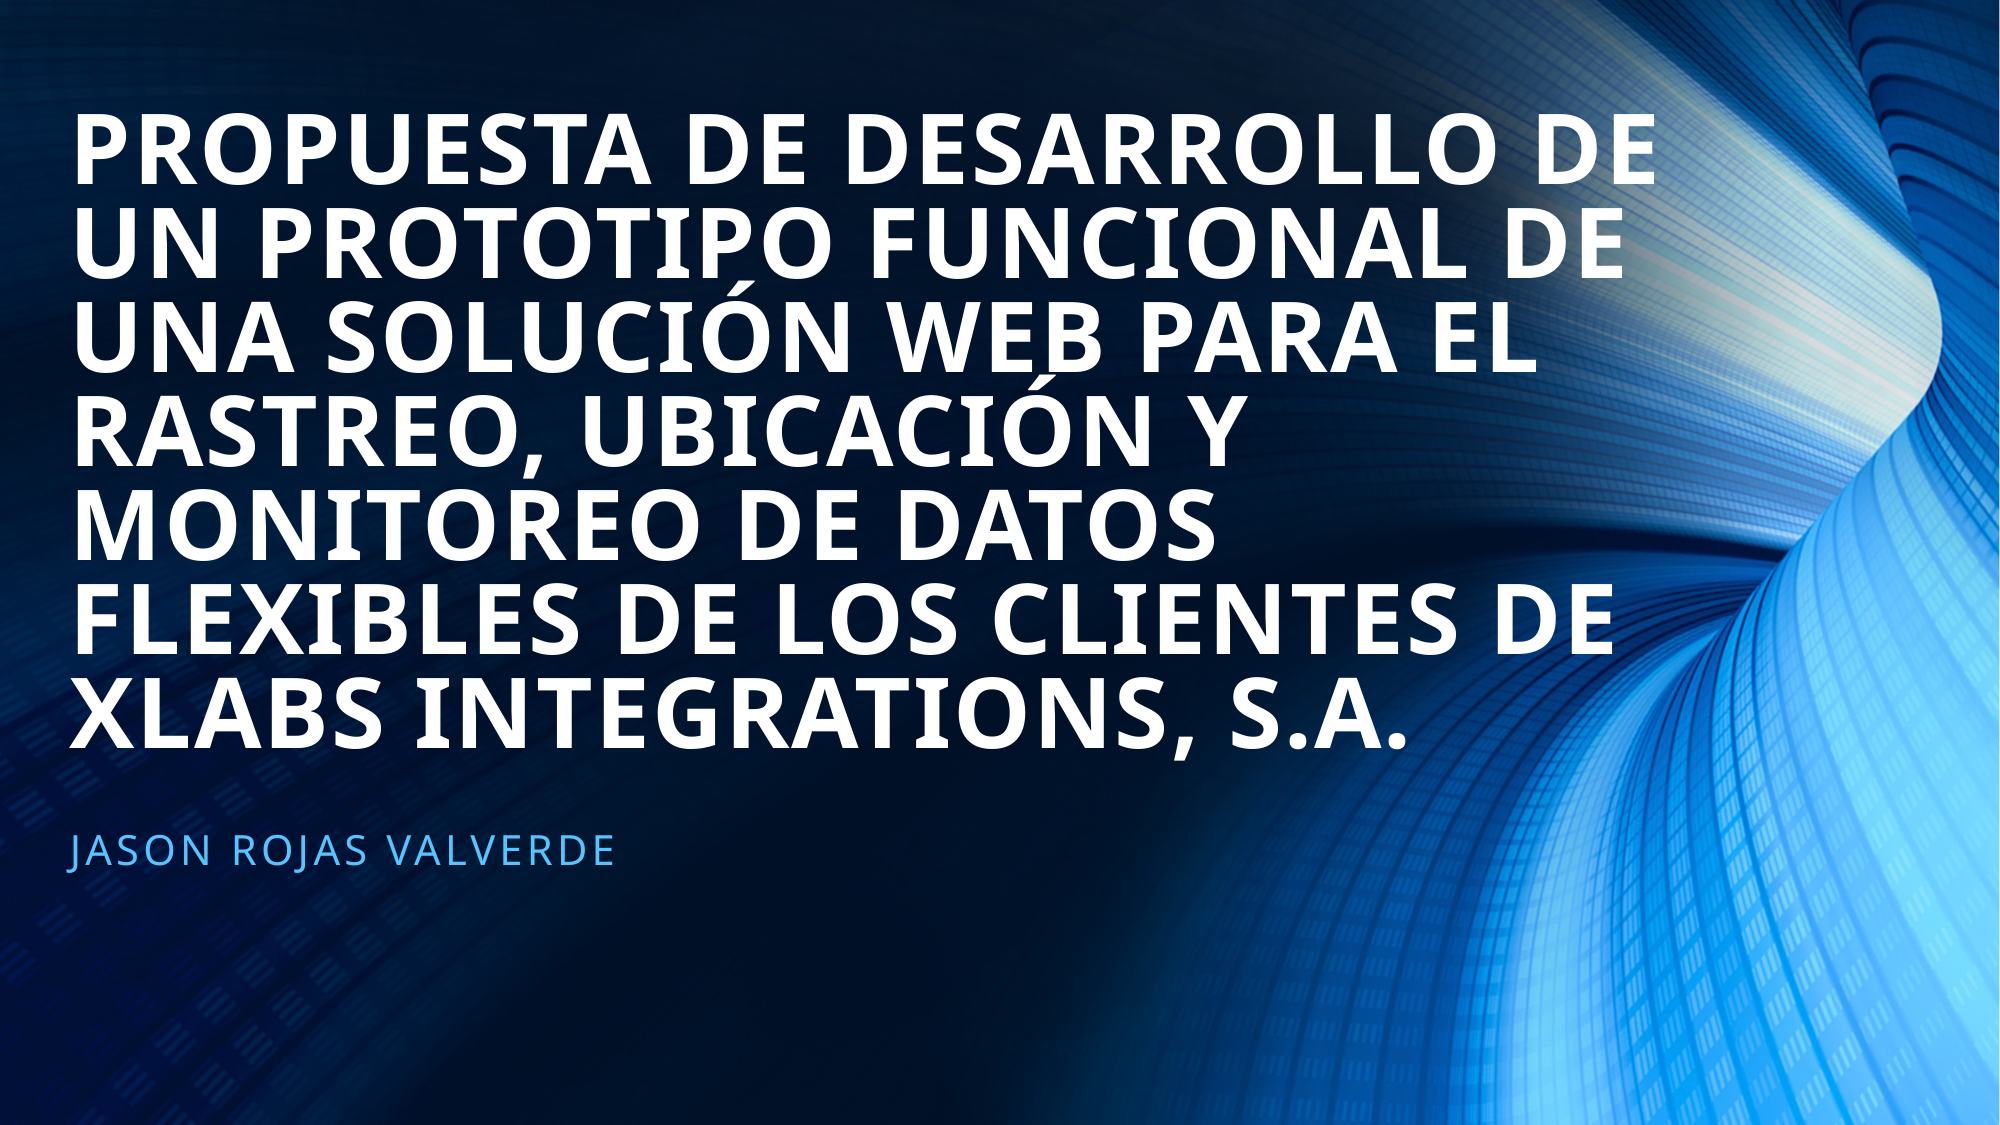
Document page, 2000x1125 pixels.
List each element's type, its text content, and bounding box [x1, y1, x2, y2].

picture [0, 0, 2000, 1125]
subtitle Jason Rojas Valverde [54, 822, 1405, 1023]
title Propuesta de Desarrollo de un prototipo funcional de una solución web para el rastreo, ubicación y monitoreo de datos flexibles de los clientes de xlabs integrations, s.a. [54, 101, 1707, 775]
